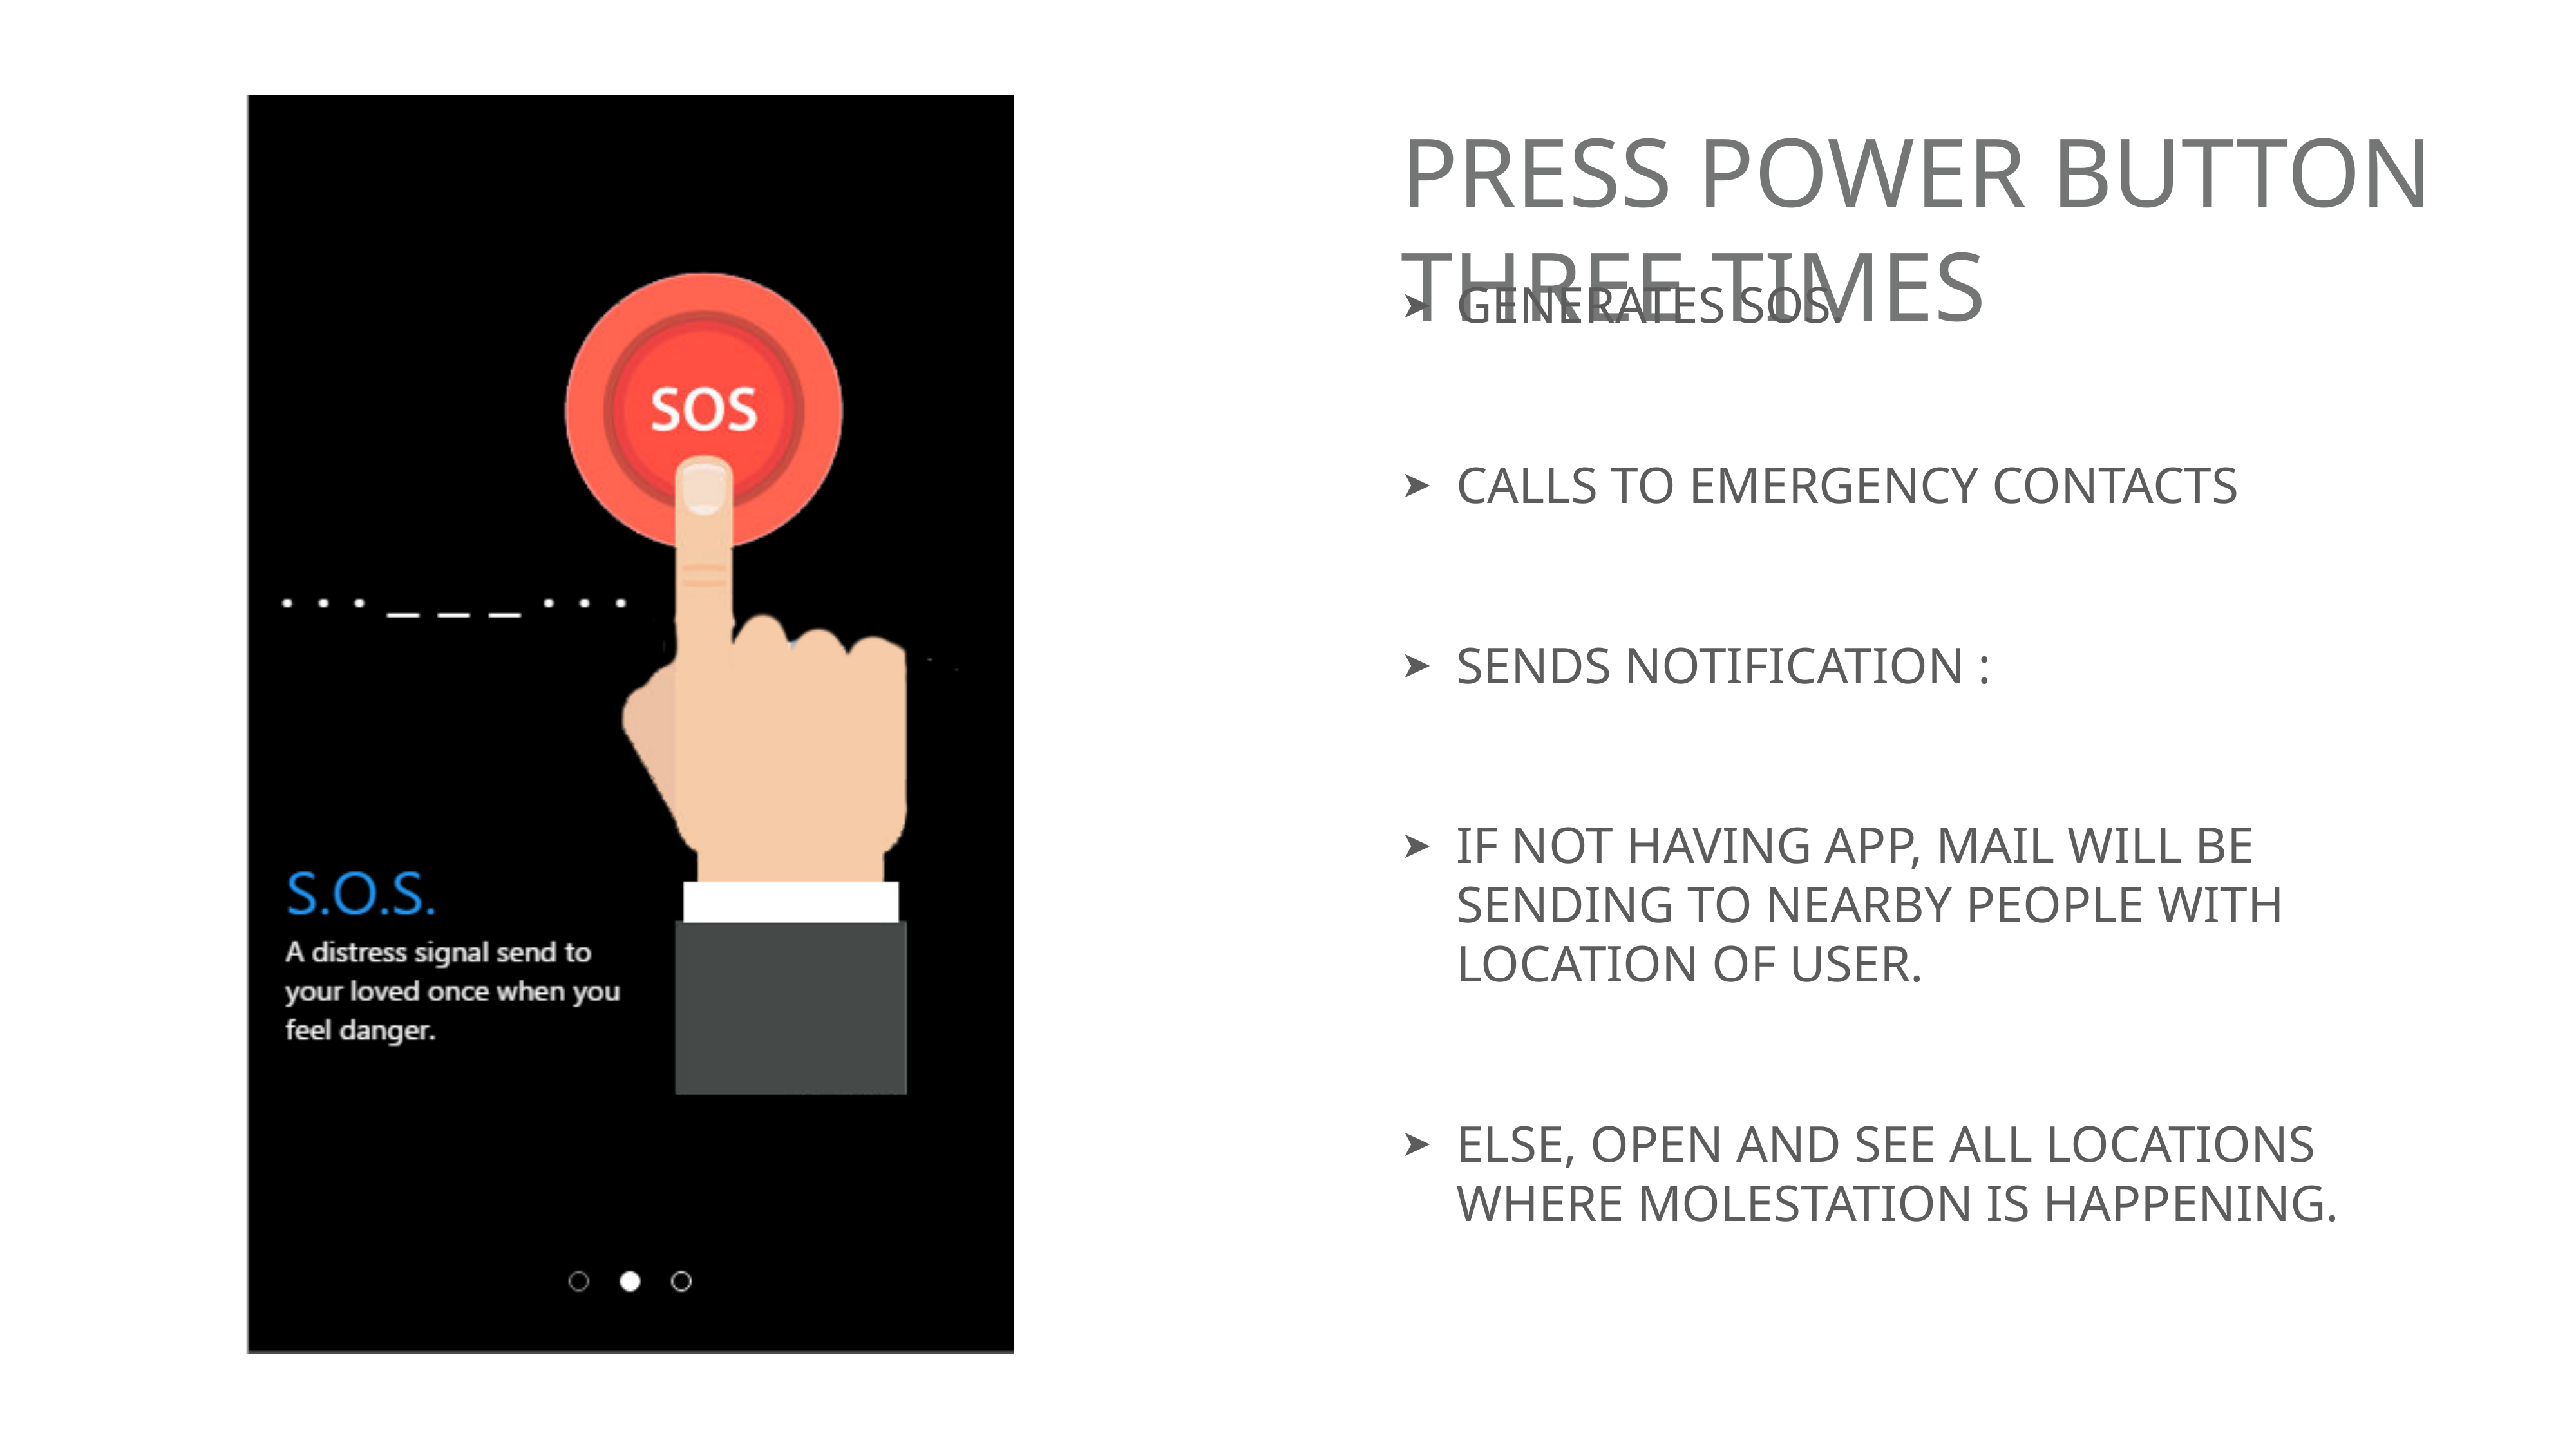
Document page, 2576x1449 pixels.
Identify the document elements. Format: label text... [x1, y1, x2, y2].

picture [245, 95, 1014, 1354]
title PRESS POWER BUTTON THREE TIMES [1395, 107, 2469, 215]
list GENERATES SOS. CALLS TO EMERGENCY CONTACTS SENDS NOTIFICATION : IF NOT HAVING APP, MAIL WILL BE SENDING TO NEARBY PEOPLE WITH LOCATION OF USER. ELSE, OPEN AND SEE ALL LOCATIONS WHERE MOLESTATION IS HAPPENING. [1395, 268, 2469, 1342]
